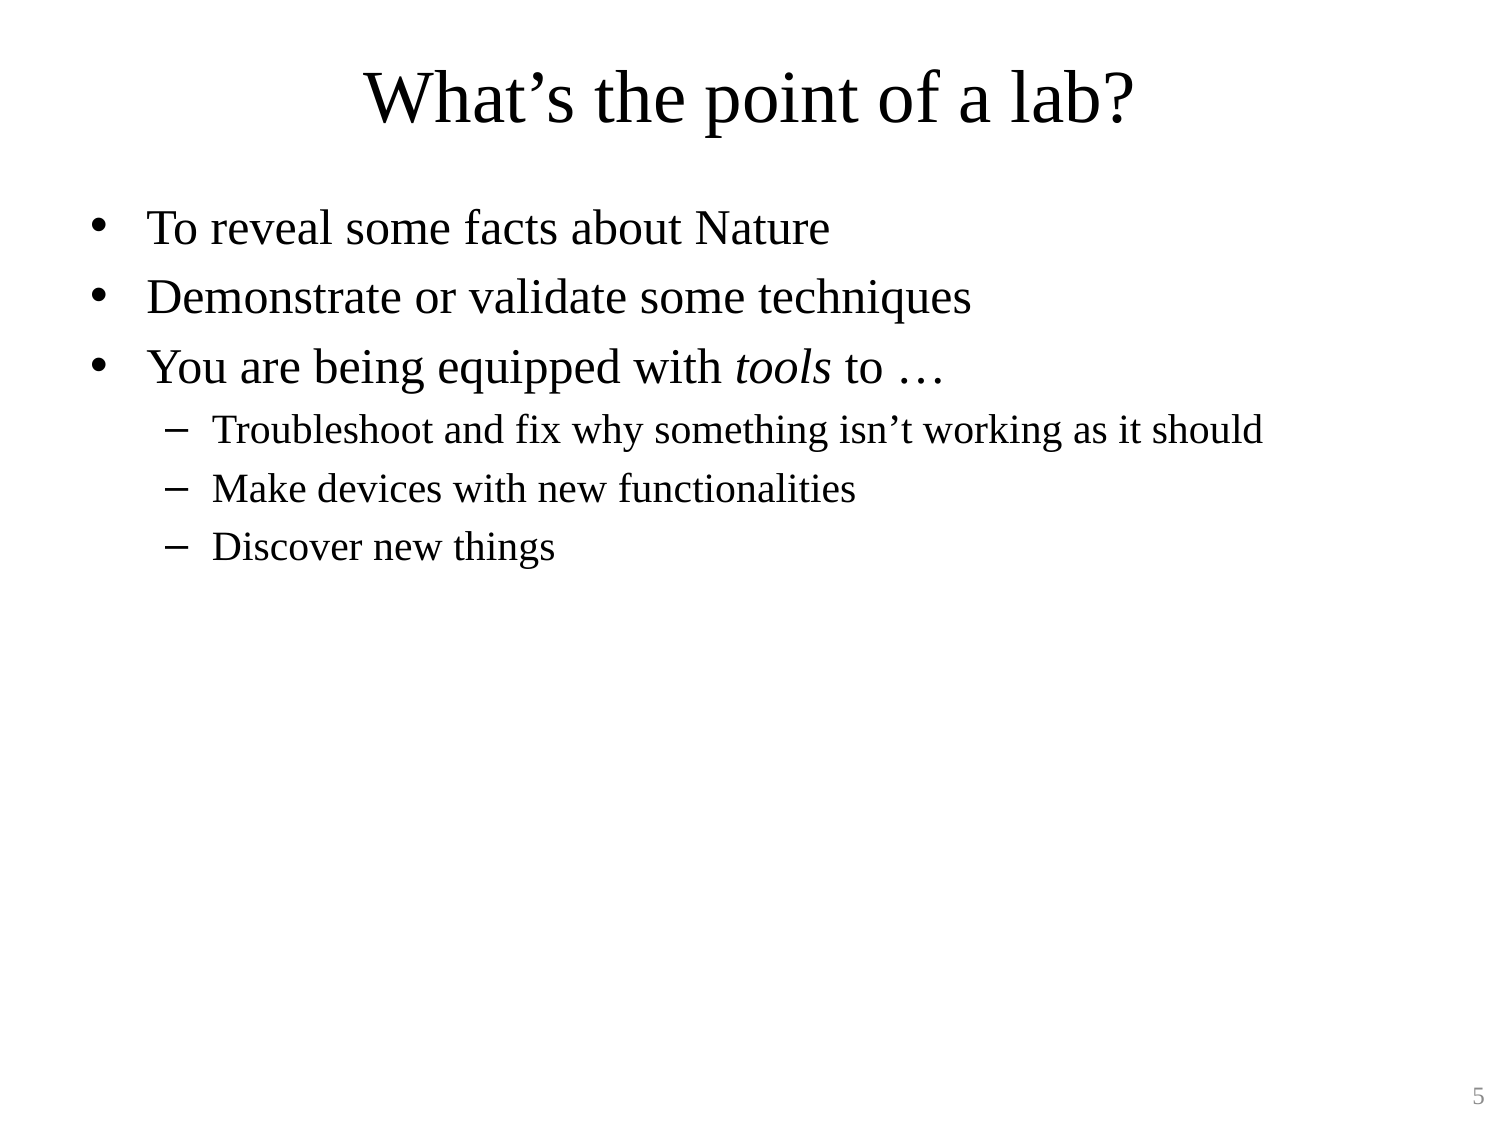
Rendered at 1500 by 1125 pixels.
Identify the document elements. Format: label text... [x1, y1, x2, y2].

slide_number 5 [1149, 1065, 1500, 1125]
list To reveal some facts about Nature Demonstrate or validate some techniques You are being equipped with tools to … Troubleshoot and fix why something isn’t working as it should Make devices with new functionalities Discover new things [75, 186, 1425, 1005]
title What’s the point of a lab? [75, 0, 1425, 186]
